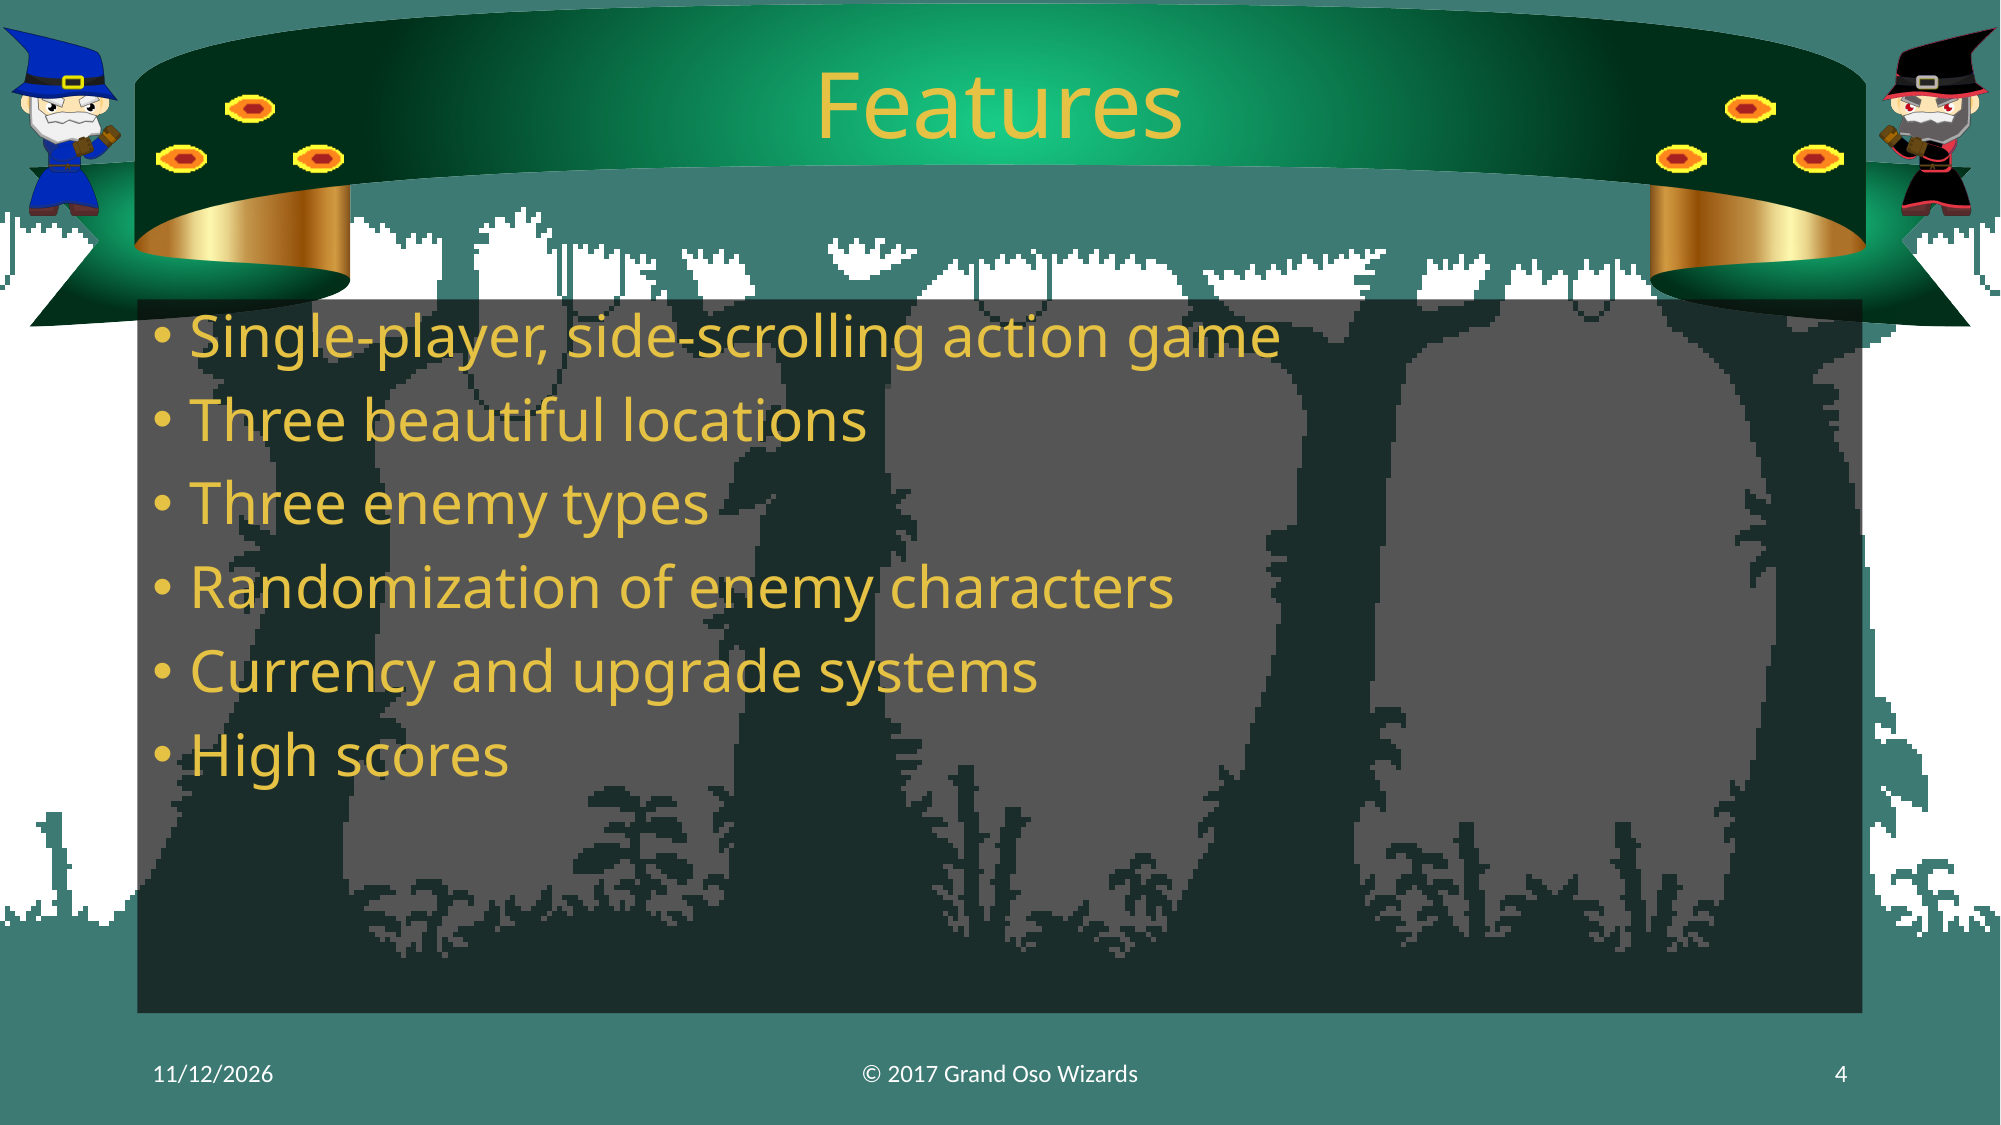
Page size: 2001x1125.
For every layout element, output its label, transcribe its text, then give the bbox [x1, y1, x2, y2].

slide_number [137, 1042, 588, 1103]
picture [0, 0, 2001, 1125]
title Features [137, 0, 1863, 218]
list Single-player, side-scrolling action game Three beautiful locations Three enemy types Randomization of enemy characters Currency and upgrade systems High scores [137, 299, 1863, 1014]
slide_number 4 [1412, 1042, 1863, 1103]
footer © 2017 Grand Oso Wizards [662, 1042, 1338, 1103]
